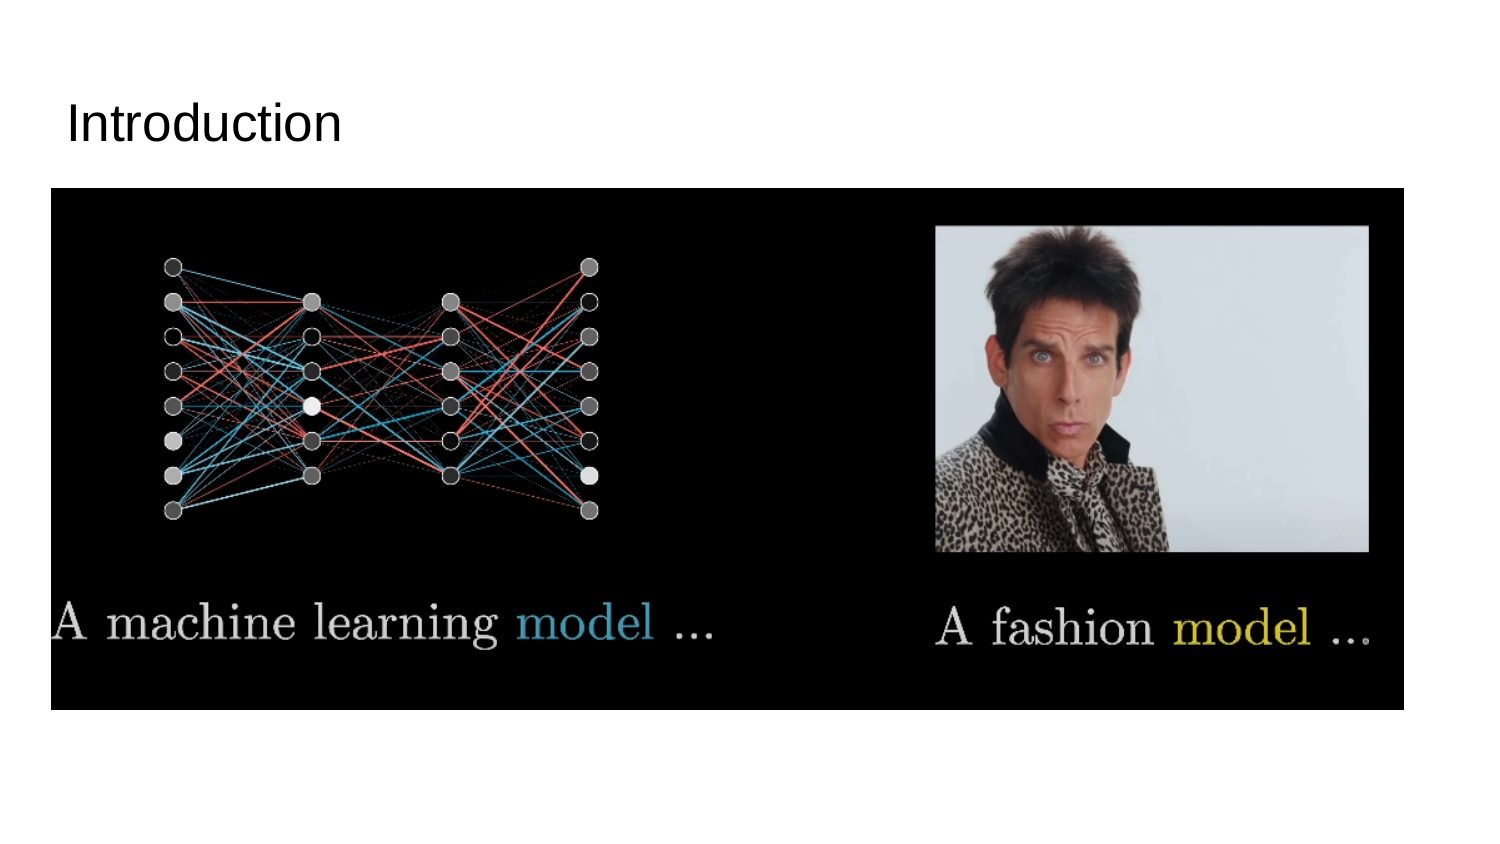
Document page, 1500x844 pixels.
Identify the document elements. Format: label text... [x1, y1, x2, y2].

title Introduction [51, 72, 1449, 167]
picture [50, 188, 1404, 710]
